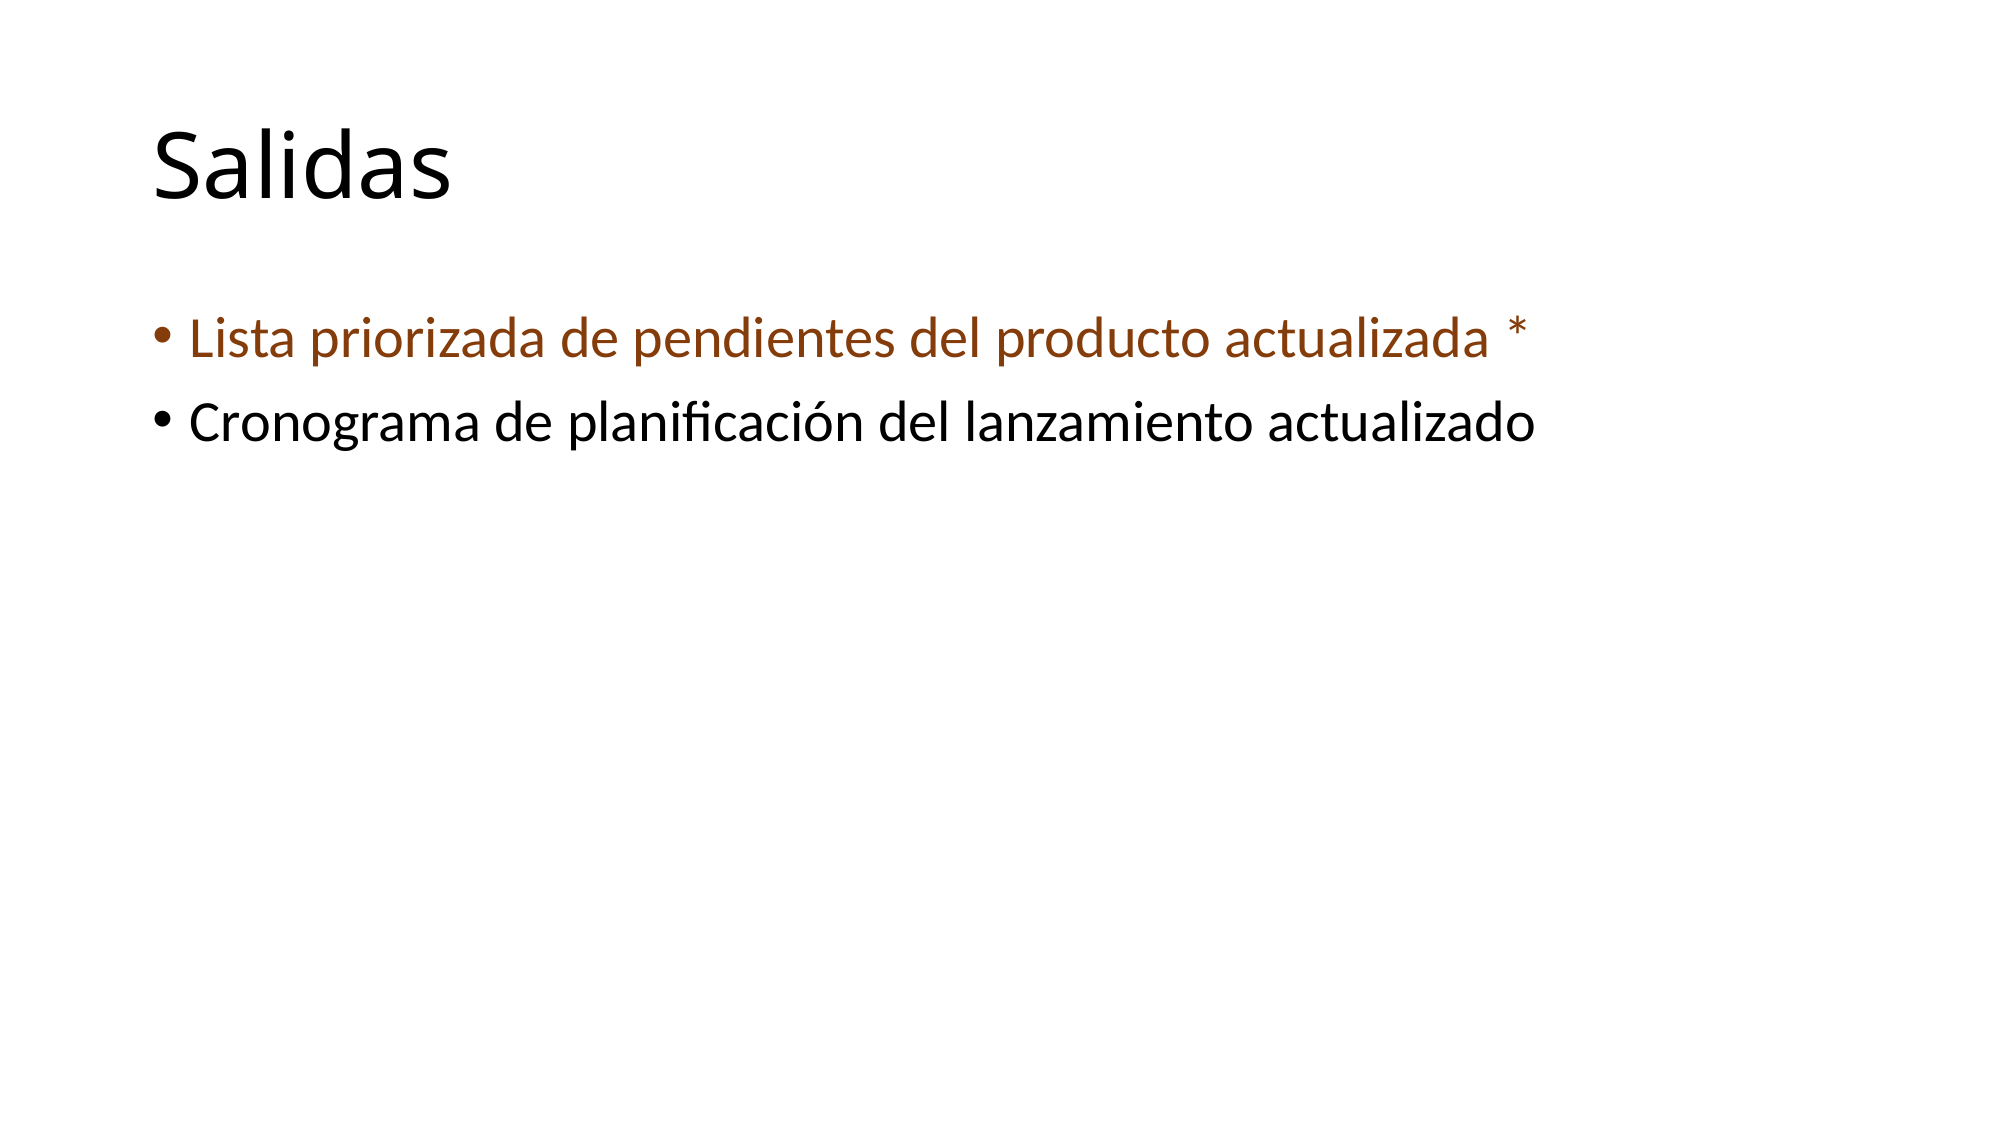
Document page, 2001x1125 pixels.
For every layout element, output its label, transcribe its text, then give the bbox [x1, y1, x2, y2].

title Salidas [137, 59, 1863, 278]
list Lista priorizada de pendientes del producto actualizada * Cronograma de planificación del lanzamiento actualizado [137, 299, 1863, 1014]
